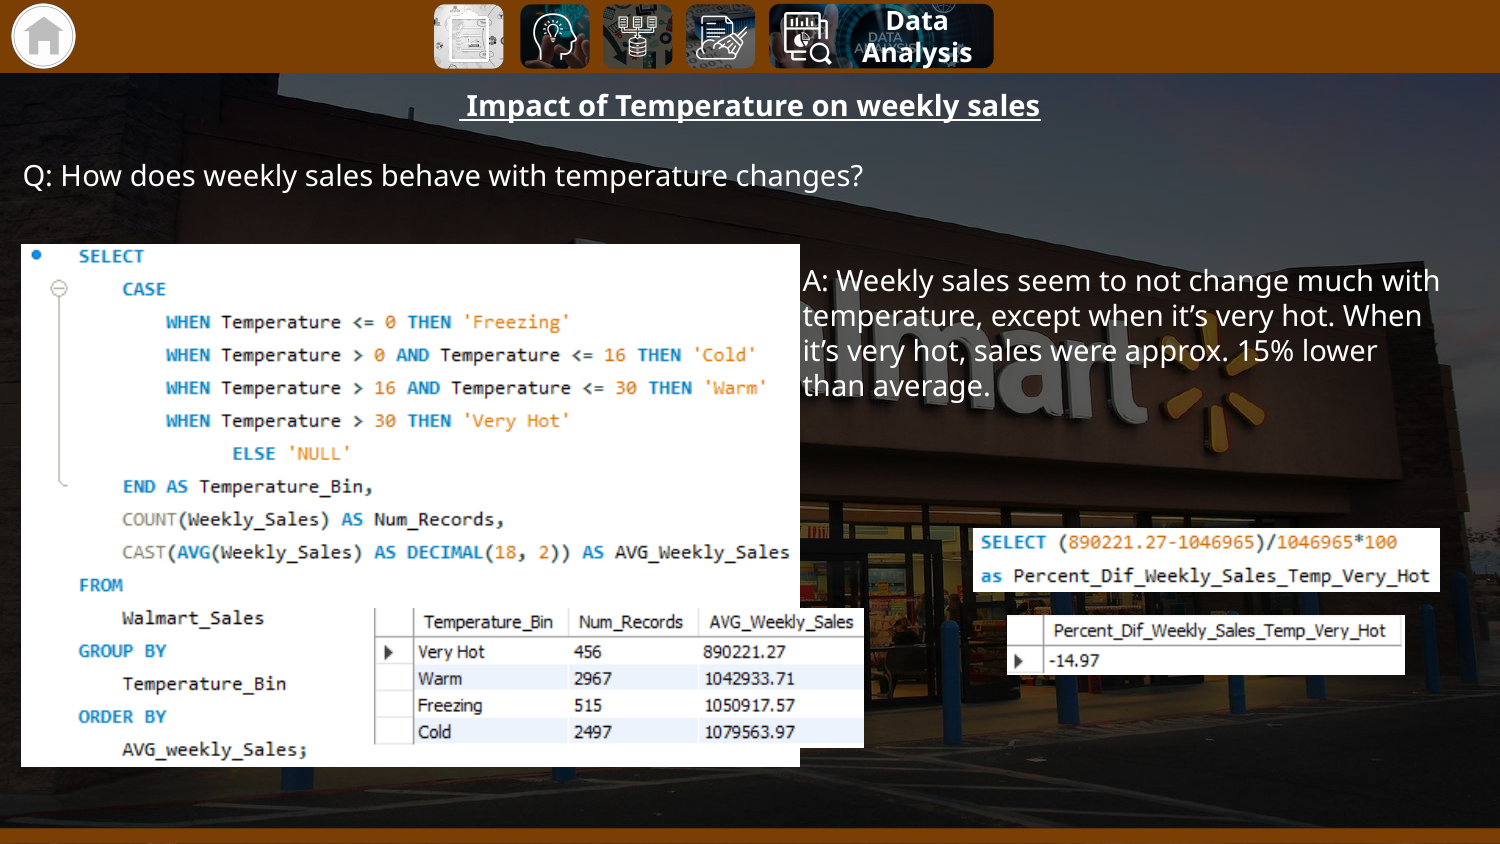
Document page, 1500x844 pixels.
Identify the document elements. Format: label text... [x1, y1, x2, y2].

text_box Impact of Temperature on weekly sales Q: How does weekly sales behave with temperature changes? A: Weekly sales seem to not change much with temperature, except when it’s very hot. When it’s very hot, sales were approx. 15% lower than average. [0, 80, 1500, 829]
picture [20, 244, 864, 768]
picture [1007, 614, 1405, 675]
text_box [0, 0, 1500, 74]
picture [973, 528, 1440, 592]
